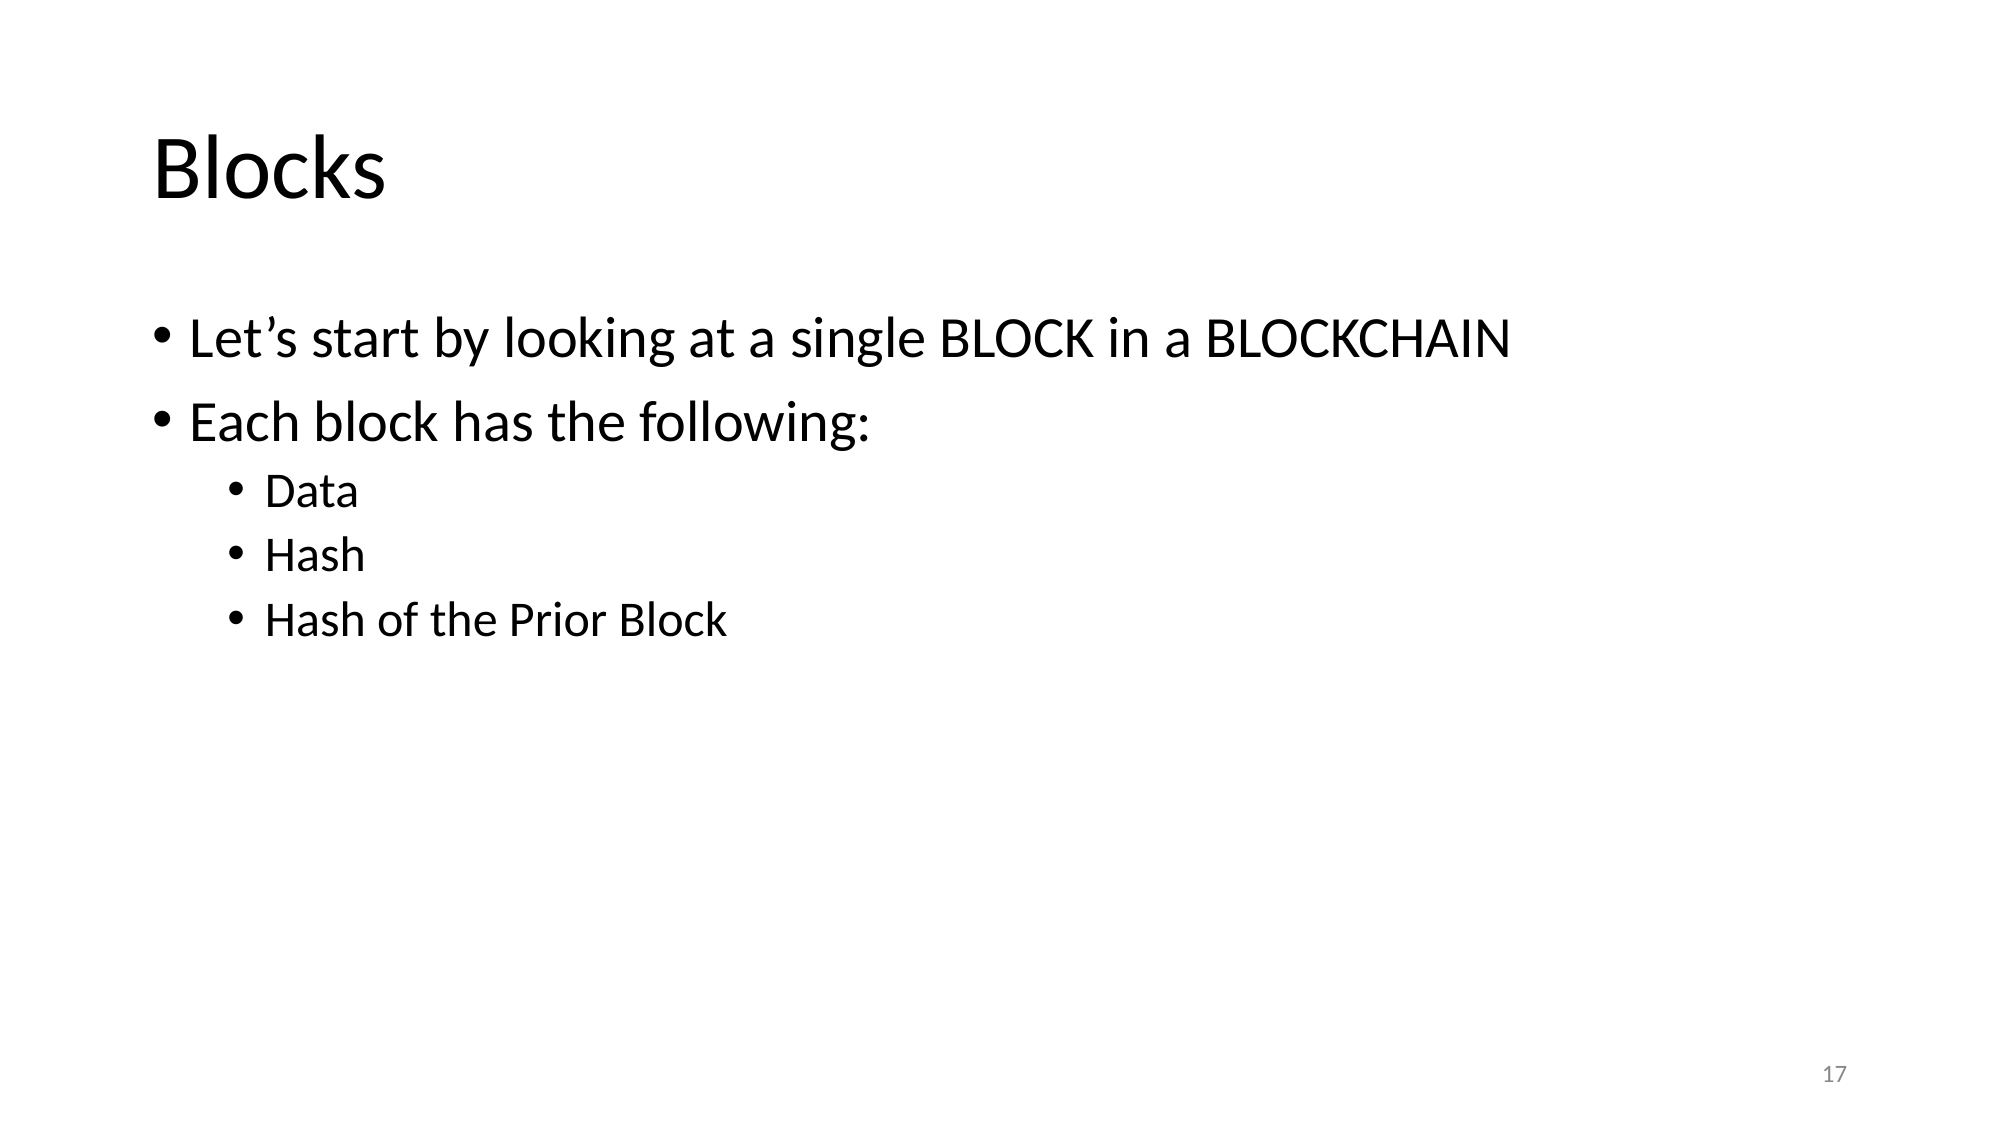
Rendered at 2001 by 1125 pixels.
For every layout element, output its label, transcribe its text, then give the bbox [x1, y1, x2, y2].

title Blocks [137, 59, 1863, 278]
slide_number ‹#› [1412, 1042, 1863, 1103]
list Let’s start by looking at a single BLOCK in a BLOCKCHAIN Each block has the following: Data Hash Hash of the Prior Block [137, 299, 1863, 1014]
